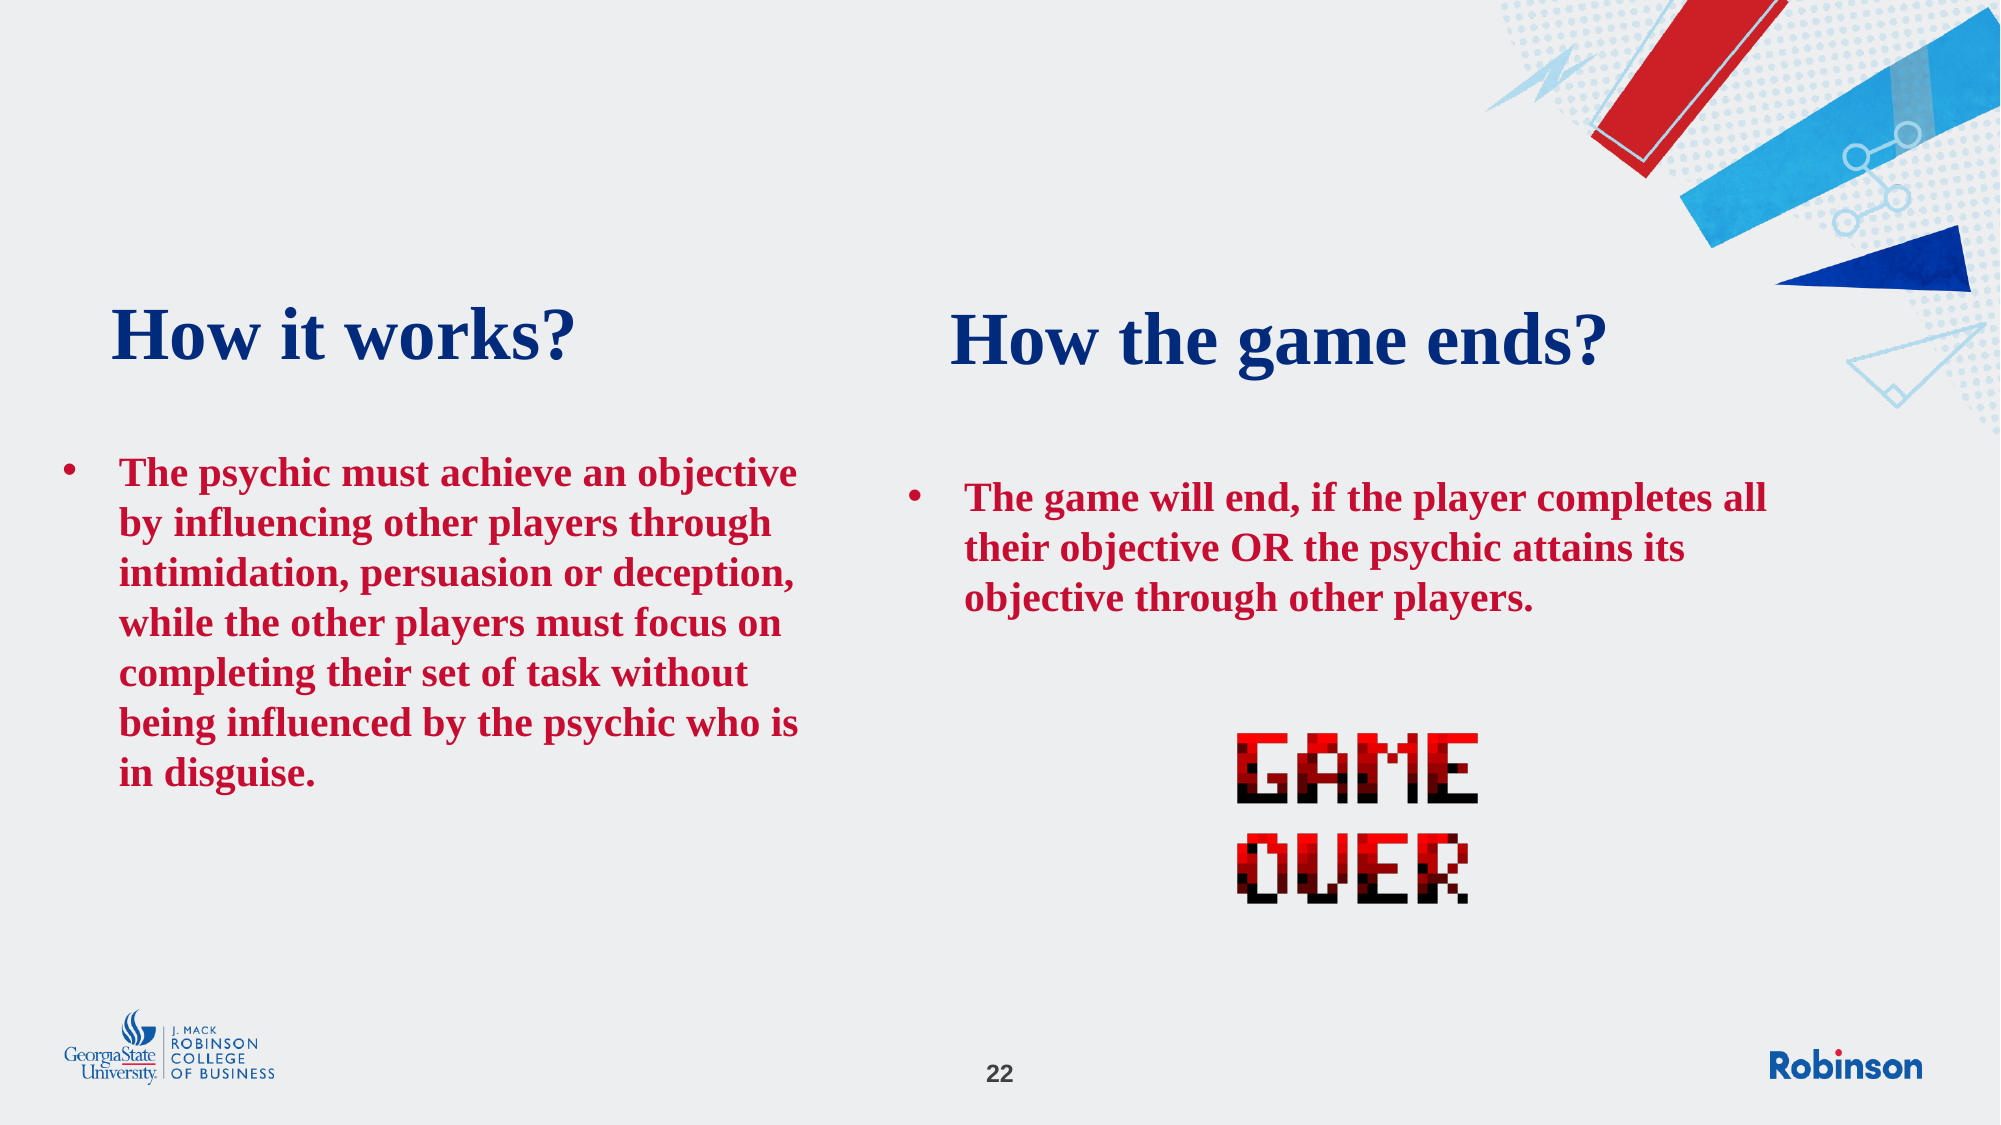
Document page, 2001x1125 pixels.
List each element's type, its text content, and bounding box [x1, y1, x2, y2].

text_box How the game ends? [935, 281, 1799, 387]
picture [1077, 633, 1629, 1055]
list The psychic must achieve an objective by influencing other players through intimidation, persuasion or deception, while the other players must focus on completing their set of task without being influenced by the psychic who is in disguise. [62, 444, 834, 826]
slide_number 22 [774, 1042, 1225, 1103]
picture [64, 1009, 274, 1085]
picture [1770, 1049, 1922, 1079]
picture [1471, 0, 2001, 491]
title How it works? [111, 187, 739, 376]
list The game will end, if the player completes all their objective OR the psychic attains its objective through other players. [907, 470, 1799, 655]
